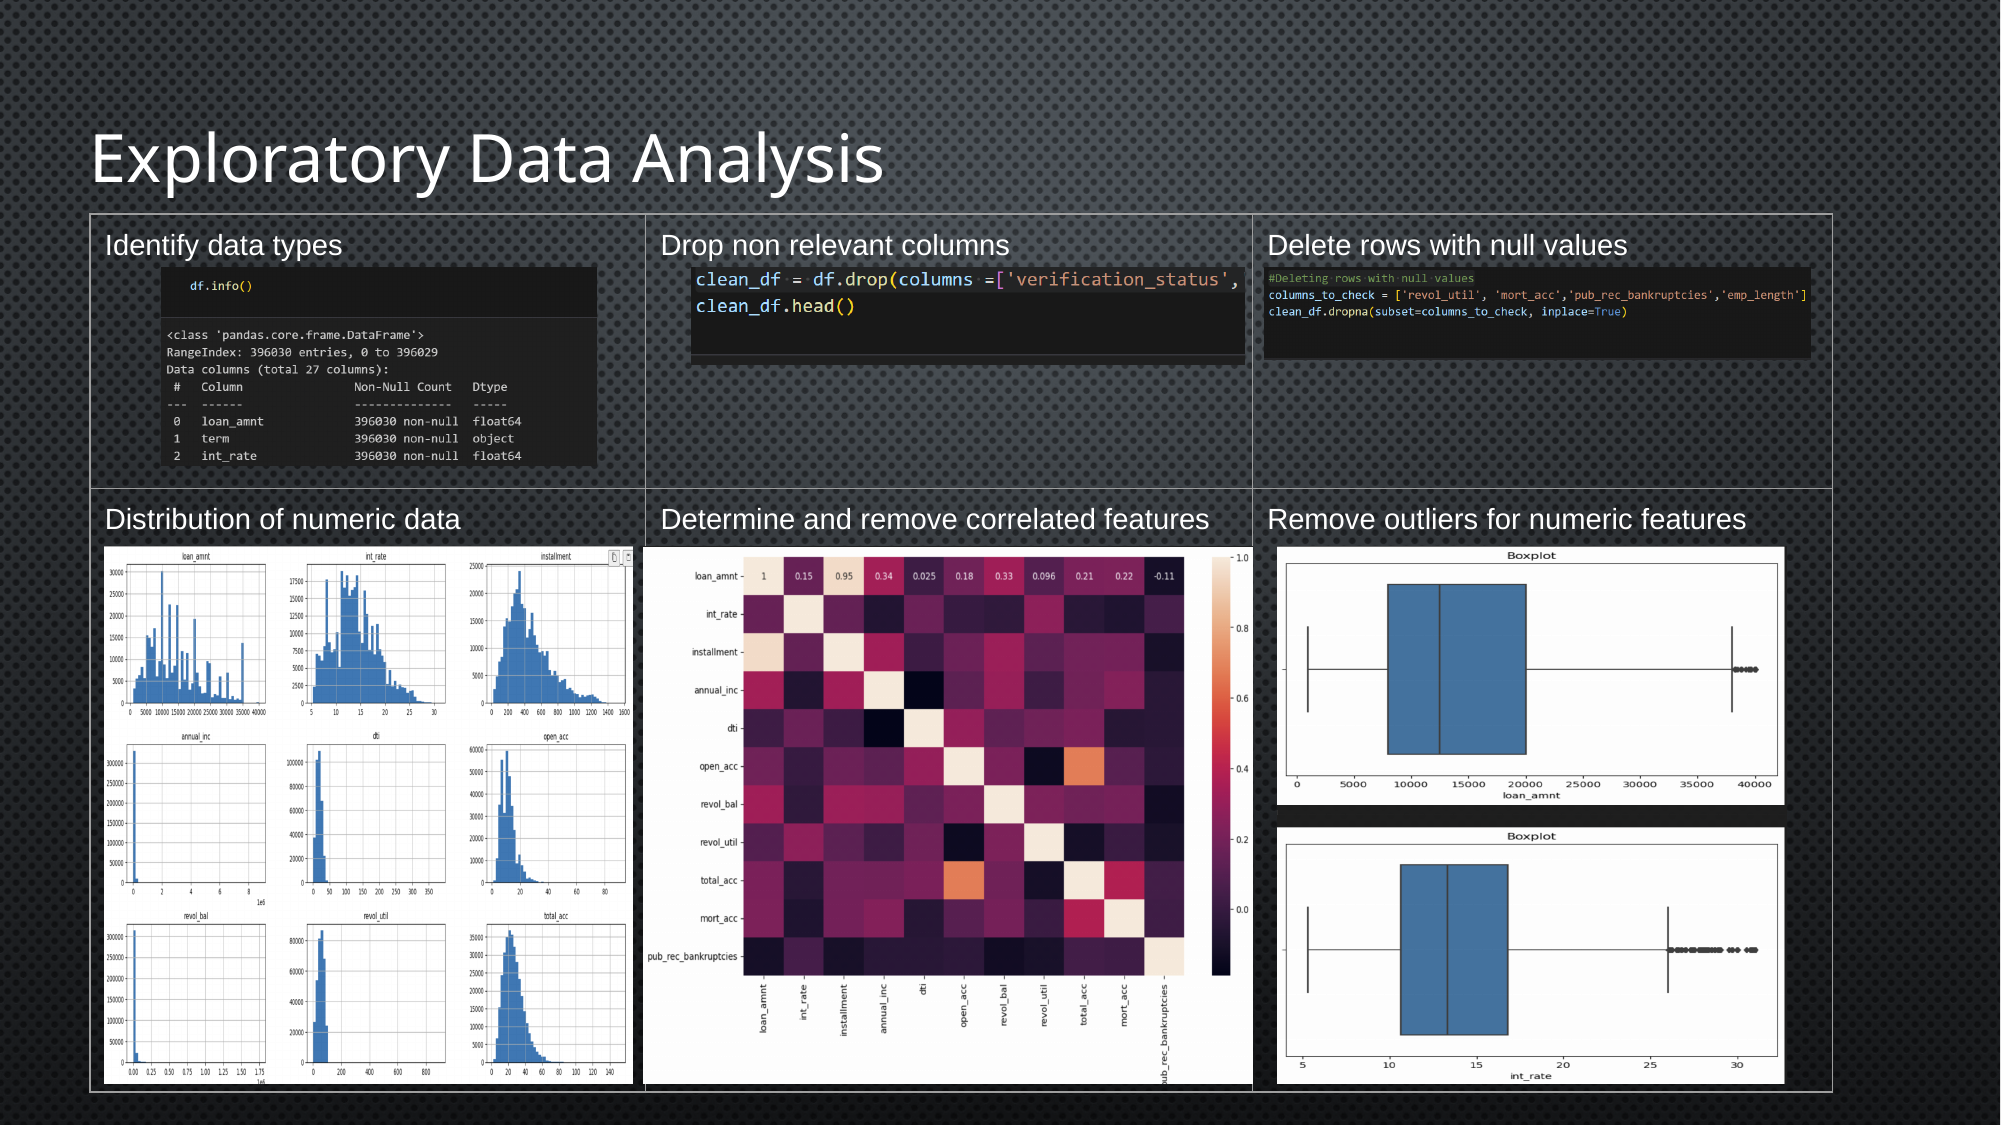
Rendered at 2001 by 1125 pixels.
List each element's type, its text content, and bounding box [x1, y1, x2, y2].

table_header Delete rows with null values [1253, 215, 1832, 488]
picture [161, 267, 598, 466]
picture [691, 267, 1245, 366]
table_cell Remove outliers for numeric features [1253, 489, 1832, 1091]
picture [0, 0, 2001, 1125]
title Exploratory Data Analysis [74, 0, 1700, 313]
table_cell Determine and remove correlated features [646, 489, 1252, 546]
picture [1264, 267, 1812, 360]
table_header Drop non relevant columns [646, 215, 1252, 488]
table_cell Distribution of numeric data [91, 489, 645, 1091]
picture [1276, 546, 1787, 1084]
picture [103, 546, 634, 1084]
picture [643, 546, 1253, 1084]
table_header Identify data types [91, 215, 645, 488]
